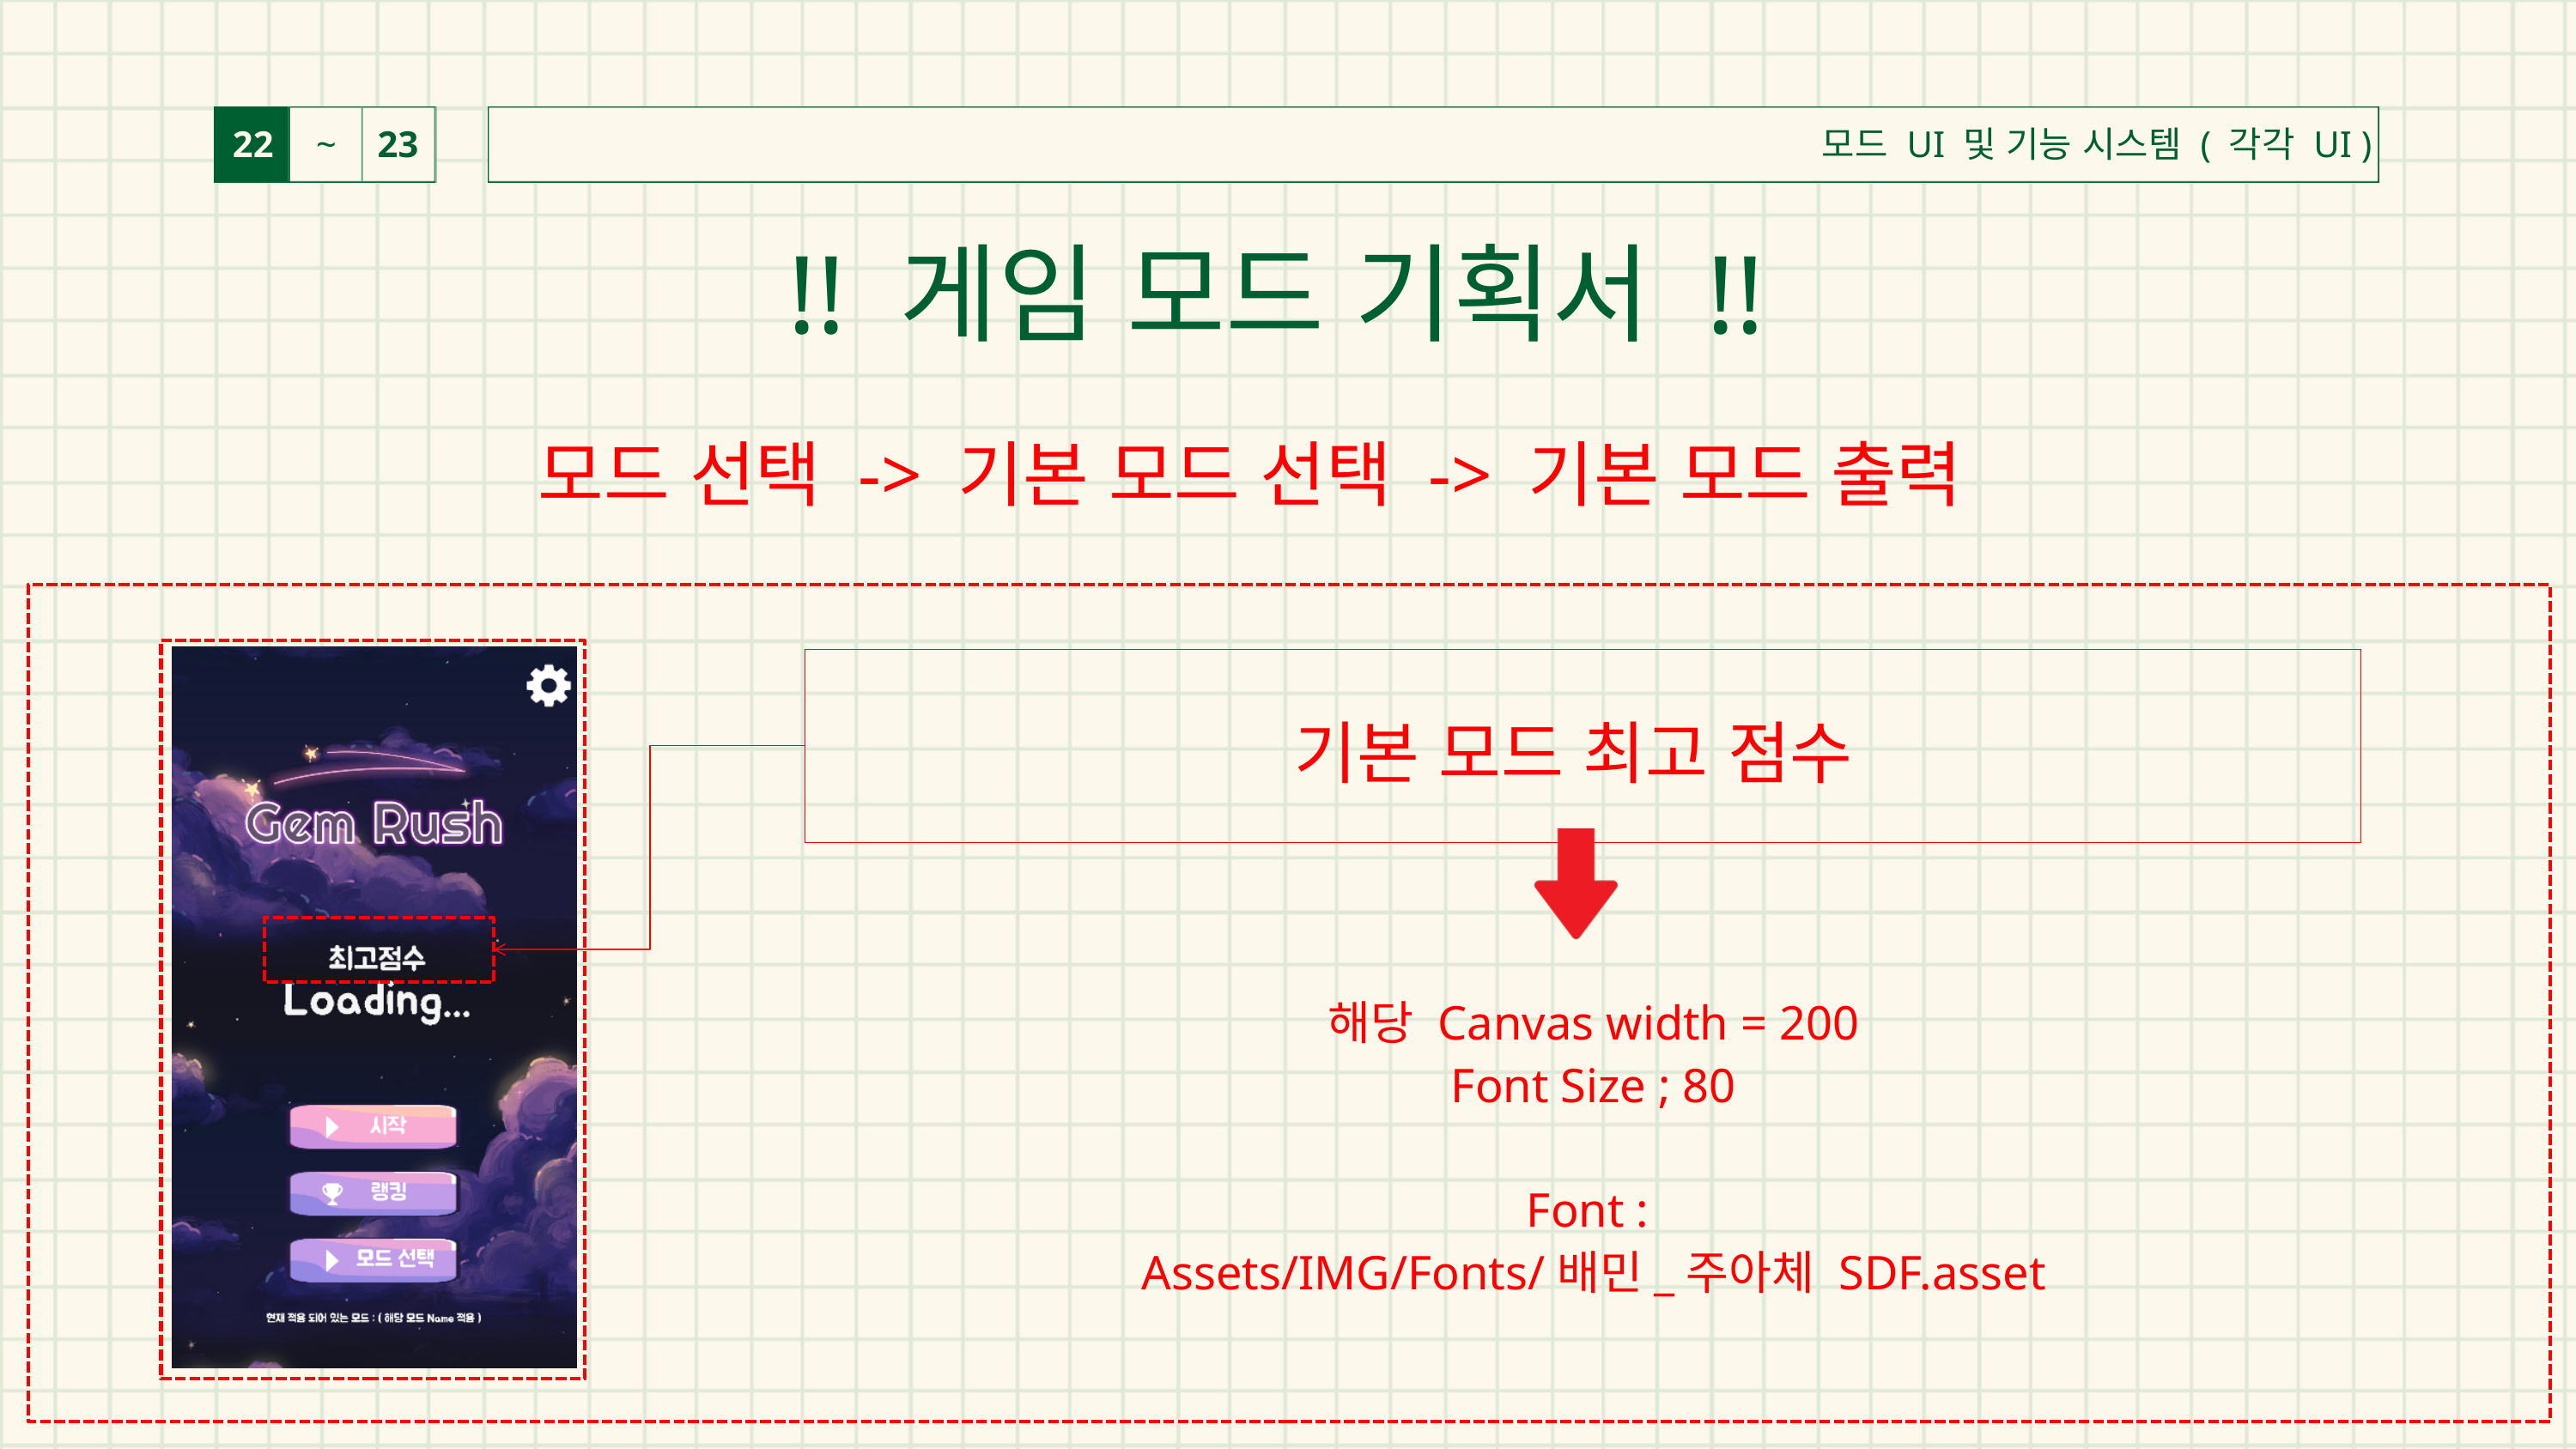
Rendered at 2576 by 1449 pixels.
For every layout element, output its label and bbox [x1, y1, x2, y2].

picture [0, 0, 2576, 1449]
text_box [493, 745, 805, 950]
